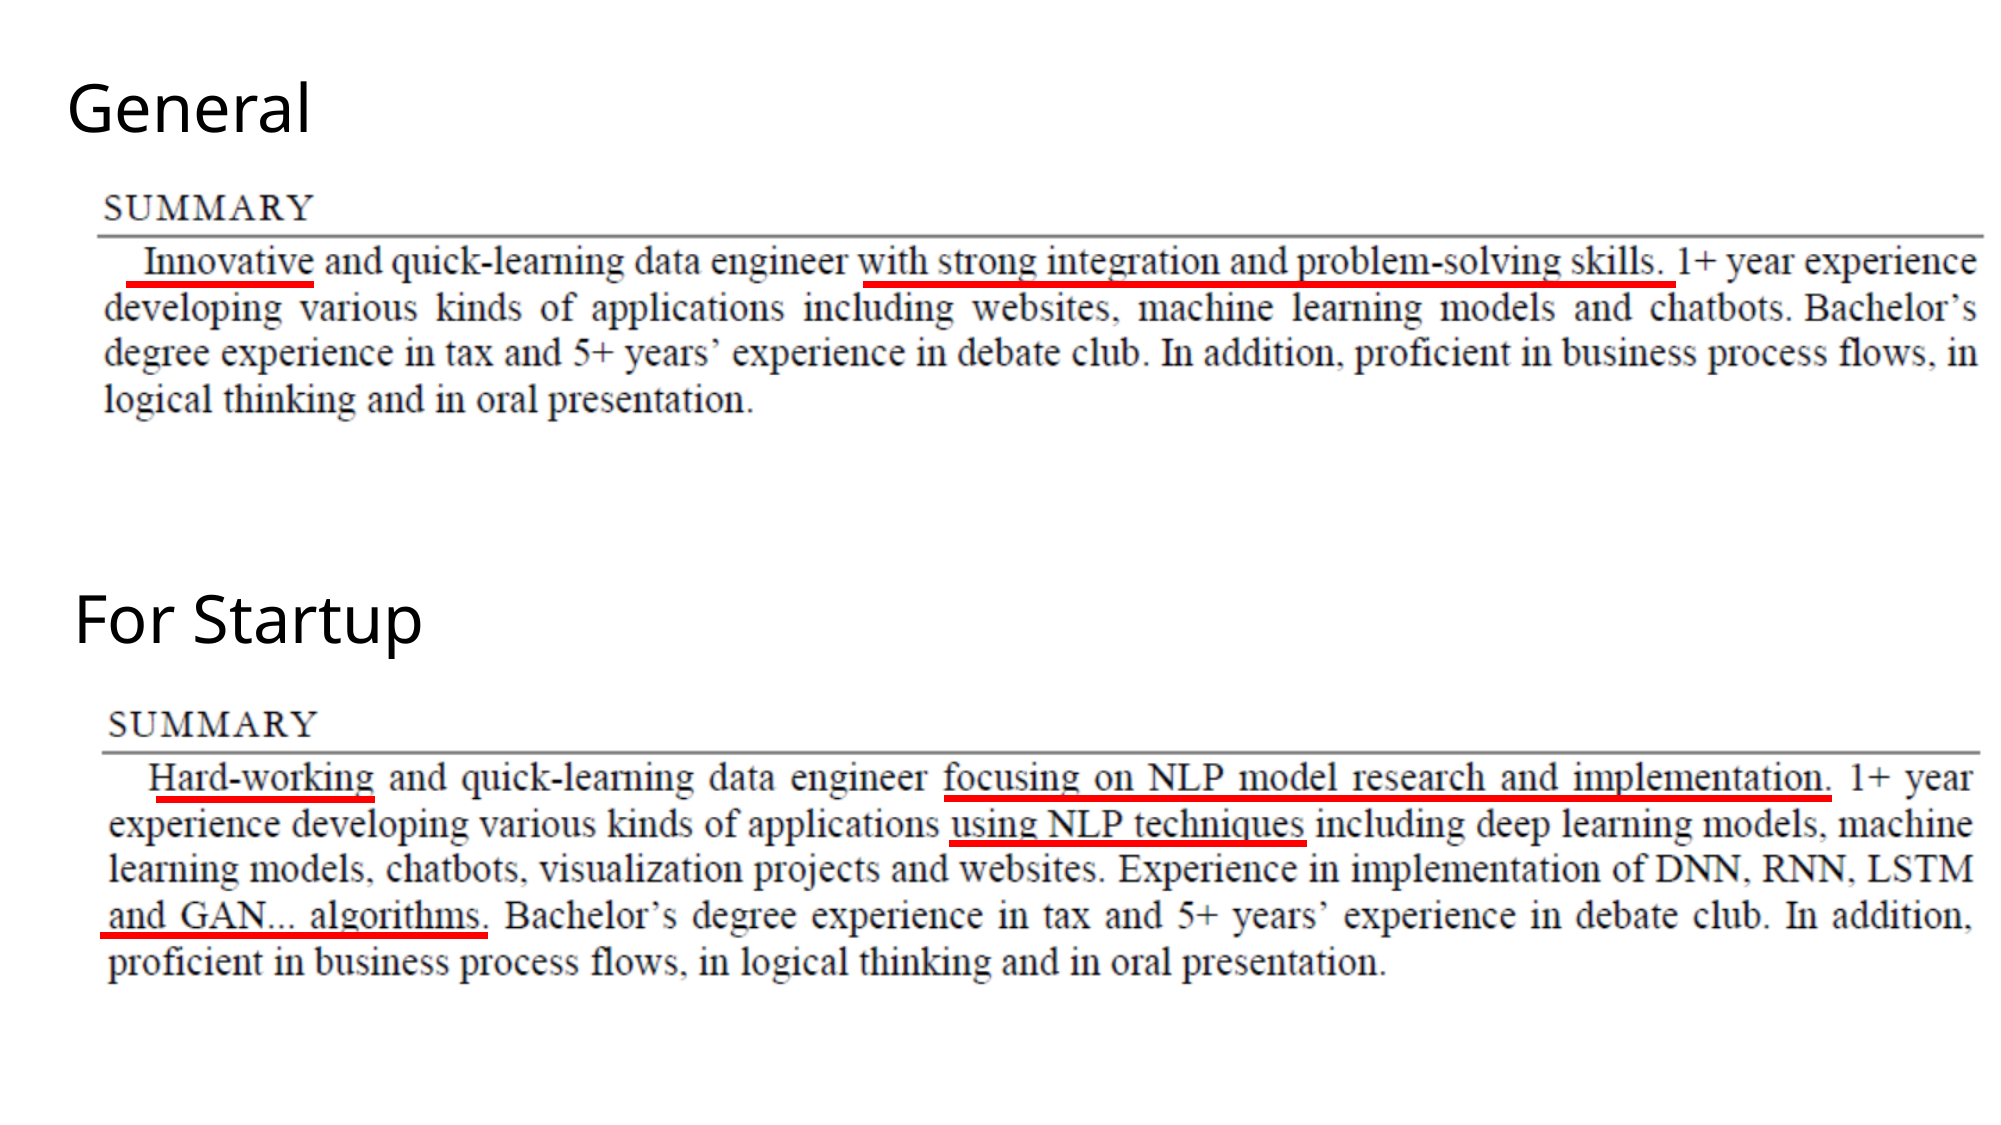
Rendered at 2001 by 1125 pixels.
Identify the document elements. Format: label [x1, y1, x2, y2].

text_box [31, 569, 2000, 995]
text_box [51, 58, 2000, 442]
